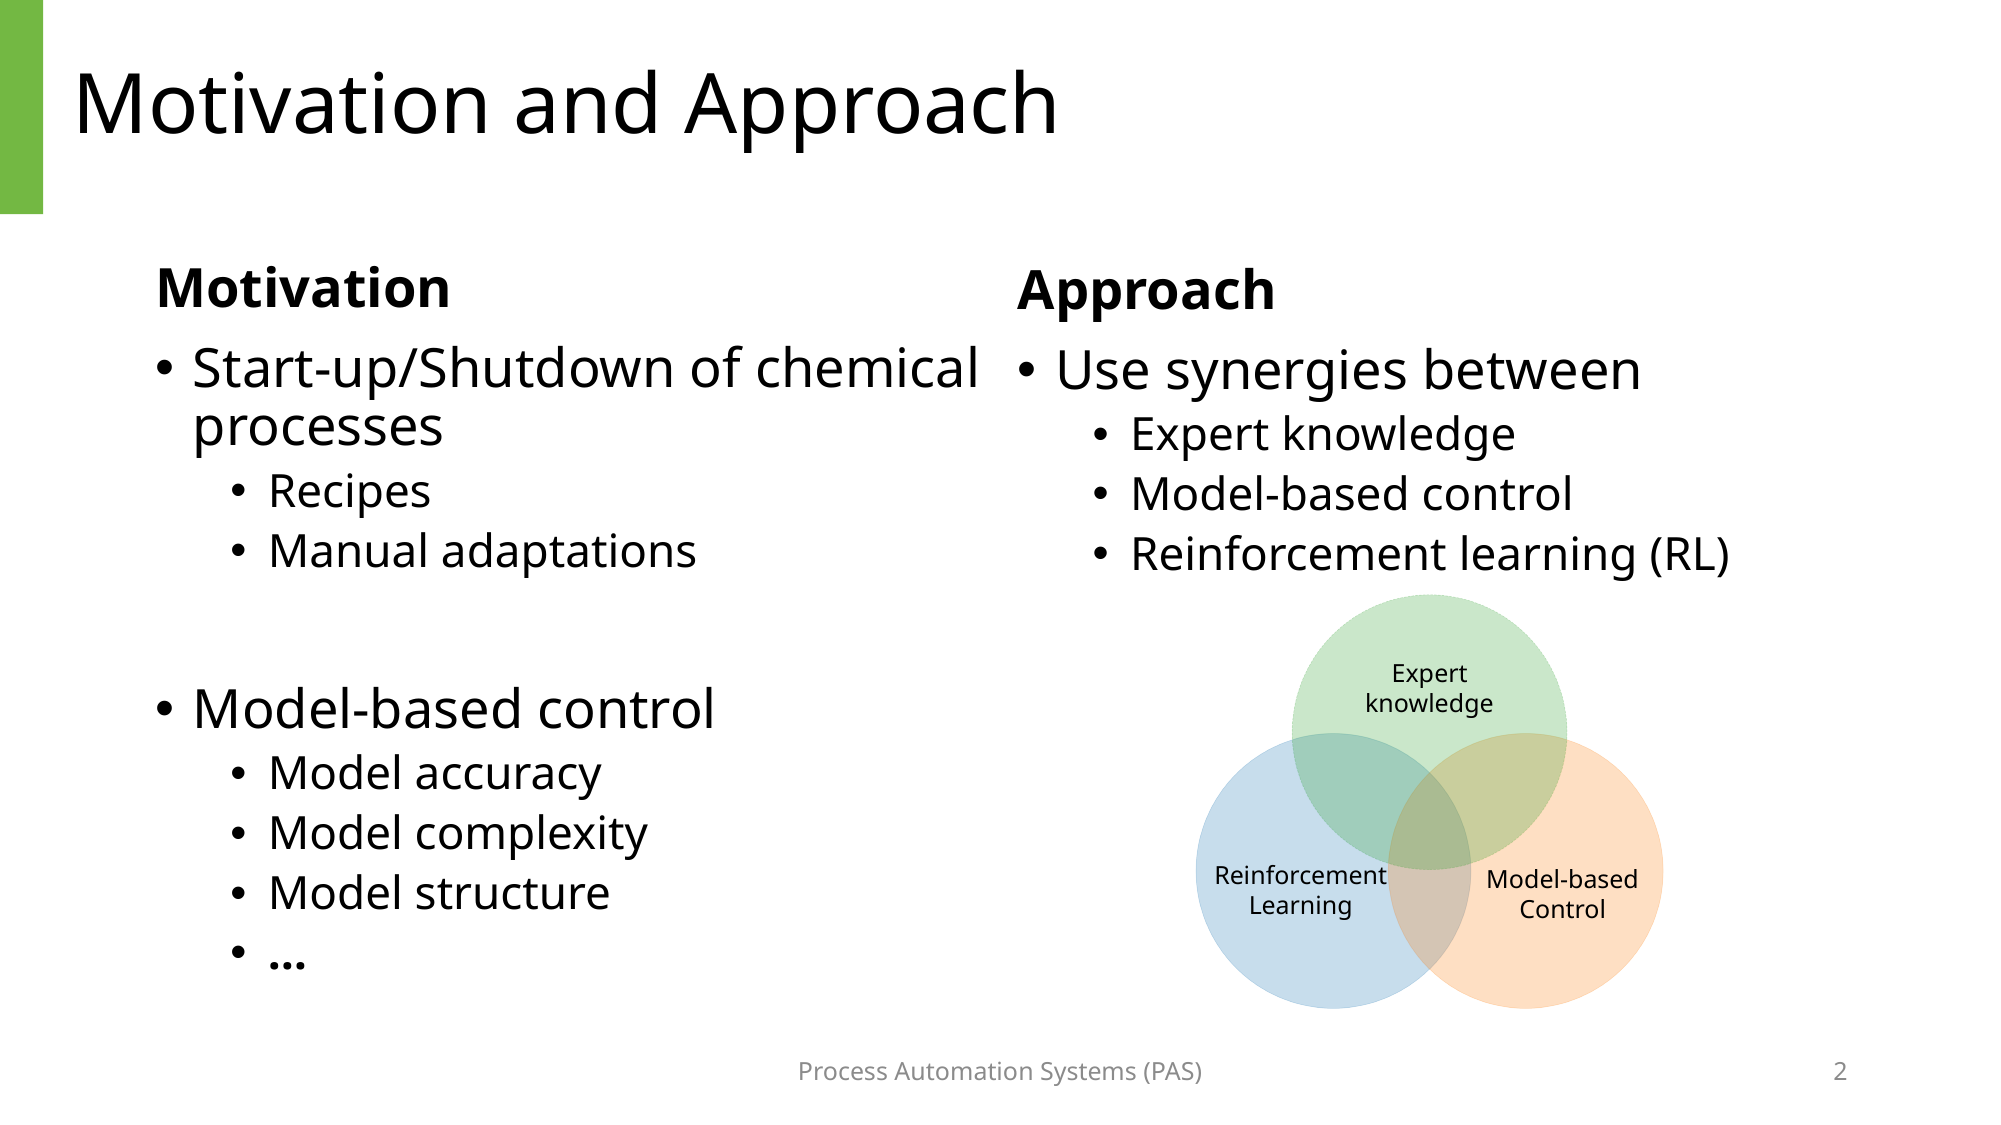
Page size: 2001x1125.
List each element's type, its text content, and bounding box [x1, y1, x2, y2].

title Motivation and Approach [43, 0, 1863, 215]
list Motivation Start-up/Shutdown of chemical processes Recipes Manual adaptations Model-based control Model accuracy Model complexity Model structure … [137, 243, 1000, 1012]
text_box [1191, 586, 1671, 1012]
text_box Approach Use synergies between Expert knowledge Model-based control Reinforcement learning (RL) [999, 245, 1863, 1014]
footer Process Automation Systems (PAS) [541, 1042, 1460, 1103]
slide_number 2 [1584, 1042, 1863, 1103]
